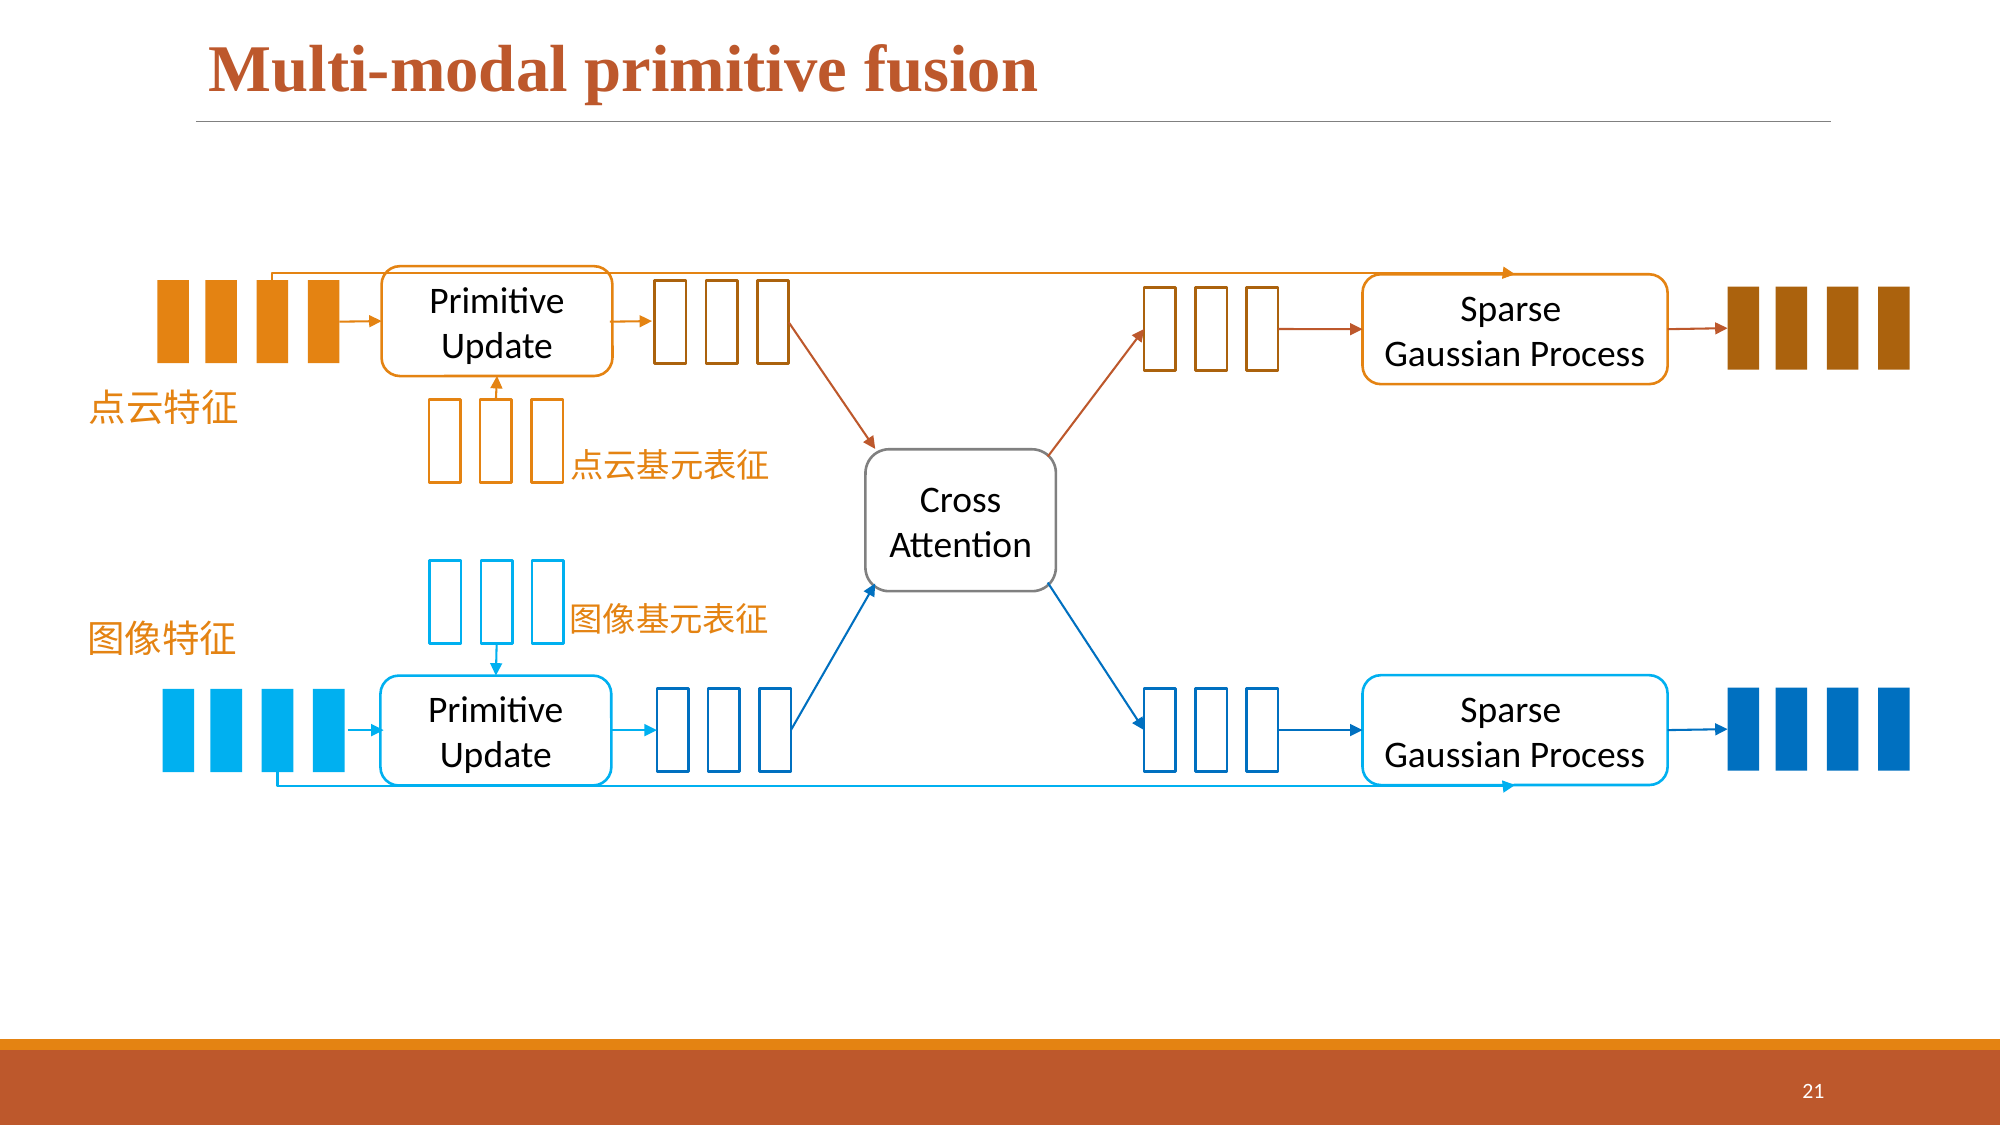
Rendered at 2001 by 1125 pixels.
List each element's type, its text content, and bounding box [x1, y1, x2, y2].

text_box [161, 688, 195, 773]
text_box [1047, 328, 1145, 458]
text_box [1143, 286, 1177, 372]
text_box [1194, 286, 1228, 372]
text_box Multi-modal primitive fusion [906, 29, 1816, 111]
text_box 图像基元表征 [554, 590, 787, 646]
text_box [788, 321, 876, 450]
text_box [204, 279, 238, 364]
text_box [312, 688, 346, 773]
text_box Cross Attention [864, 448, 886, 593]
text_box Sparse Gaussian Process [1361, 673, 1669, 787]
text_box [889, 159, 904, 1125]
text_box Primitive Update [384, 264, 610, 272]
text_box [531, 559, 565, 645]
text_box [479, 398, 513, 484]
text_box [209, 688, 243, 773]
text_box [428, 559, 462, 645]
text_box [1143, 687, 1177, 773]
text_box [707, 687, 741, 773]
text_box [756, 279, 790, 365]
text_box Cross Attention [914, 447, 1058, 593]
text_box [790, 582, 876, 731]
text_box Multi-modal primitive fusion [194, 29, 887, 111]
text_box [1245, 286, 1279, 372]
text_box [1245, 687, 1279, 773]
text_box 图像特征 [72, 607, 262, 668]
text_box [1826, 686, 1860, 772]
slide_number 21 [1624, 1059, 1840, 1120]
text_box [480, 559, 514, 645]
text_box [656, 687, 690, 773]
text_box [1877, 285, 1911, 371]
text_box [255, 279, 289, 364]
text_box [758, 687, 792, 773]
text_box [890, 0, 898, 158]
text_box [260, 688, 295, 773]
text_box [1774, 285, 1808, 371]
text_box [1774, 686, 1808, 772]
text_box [307, 279, 341, 364]
text_box 点云基元表征 [555, 436, 797, 491]
text_box [530, 398, 564, 484]
text_box [1726, 285, 1760, 371]
text_box Primitive Update [379, 674, 613, 785]
text_box [1826, 285, 1860, 371]
text_box [653, 279, 687, 365]
text_box [1194, 687, 1228, 773]
text_box Sparse Gaussian Process [1361, 272, 1669, 386]
text_box [1877, 686, 1911, 772]
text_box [1047, 581, 1145, 731]
text_box [705, 279, 739, 365]
text_box Primitive Update [380, 274, 614, 378]
text_box [428, 398, 462, 484]
text_box [1726, 686, 1760, 772]
text_box 点云特征 [73, 377, 264, 437]
text_box [156, 279, 190, 364]
